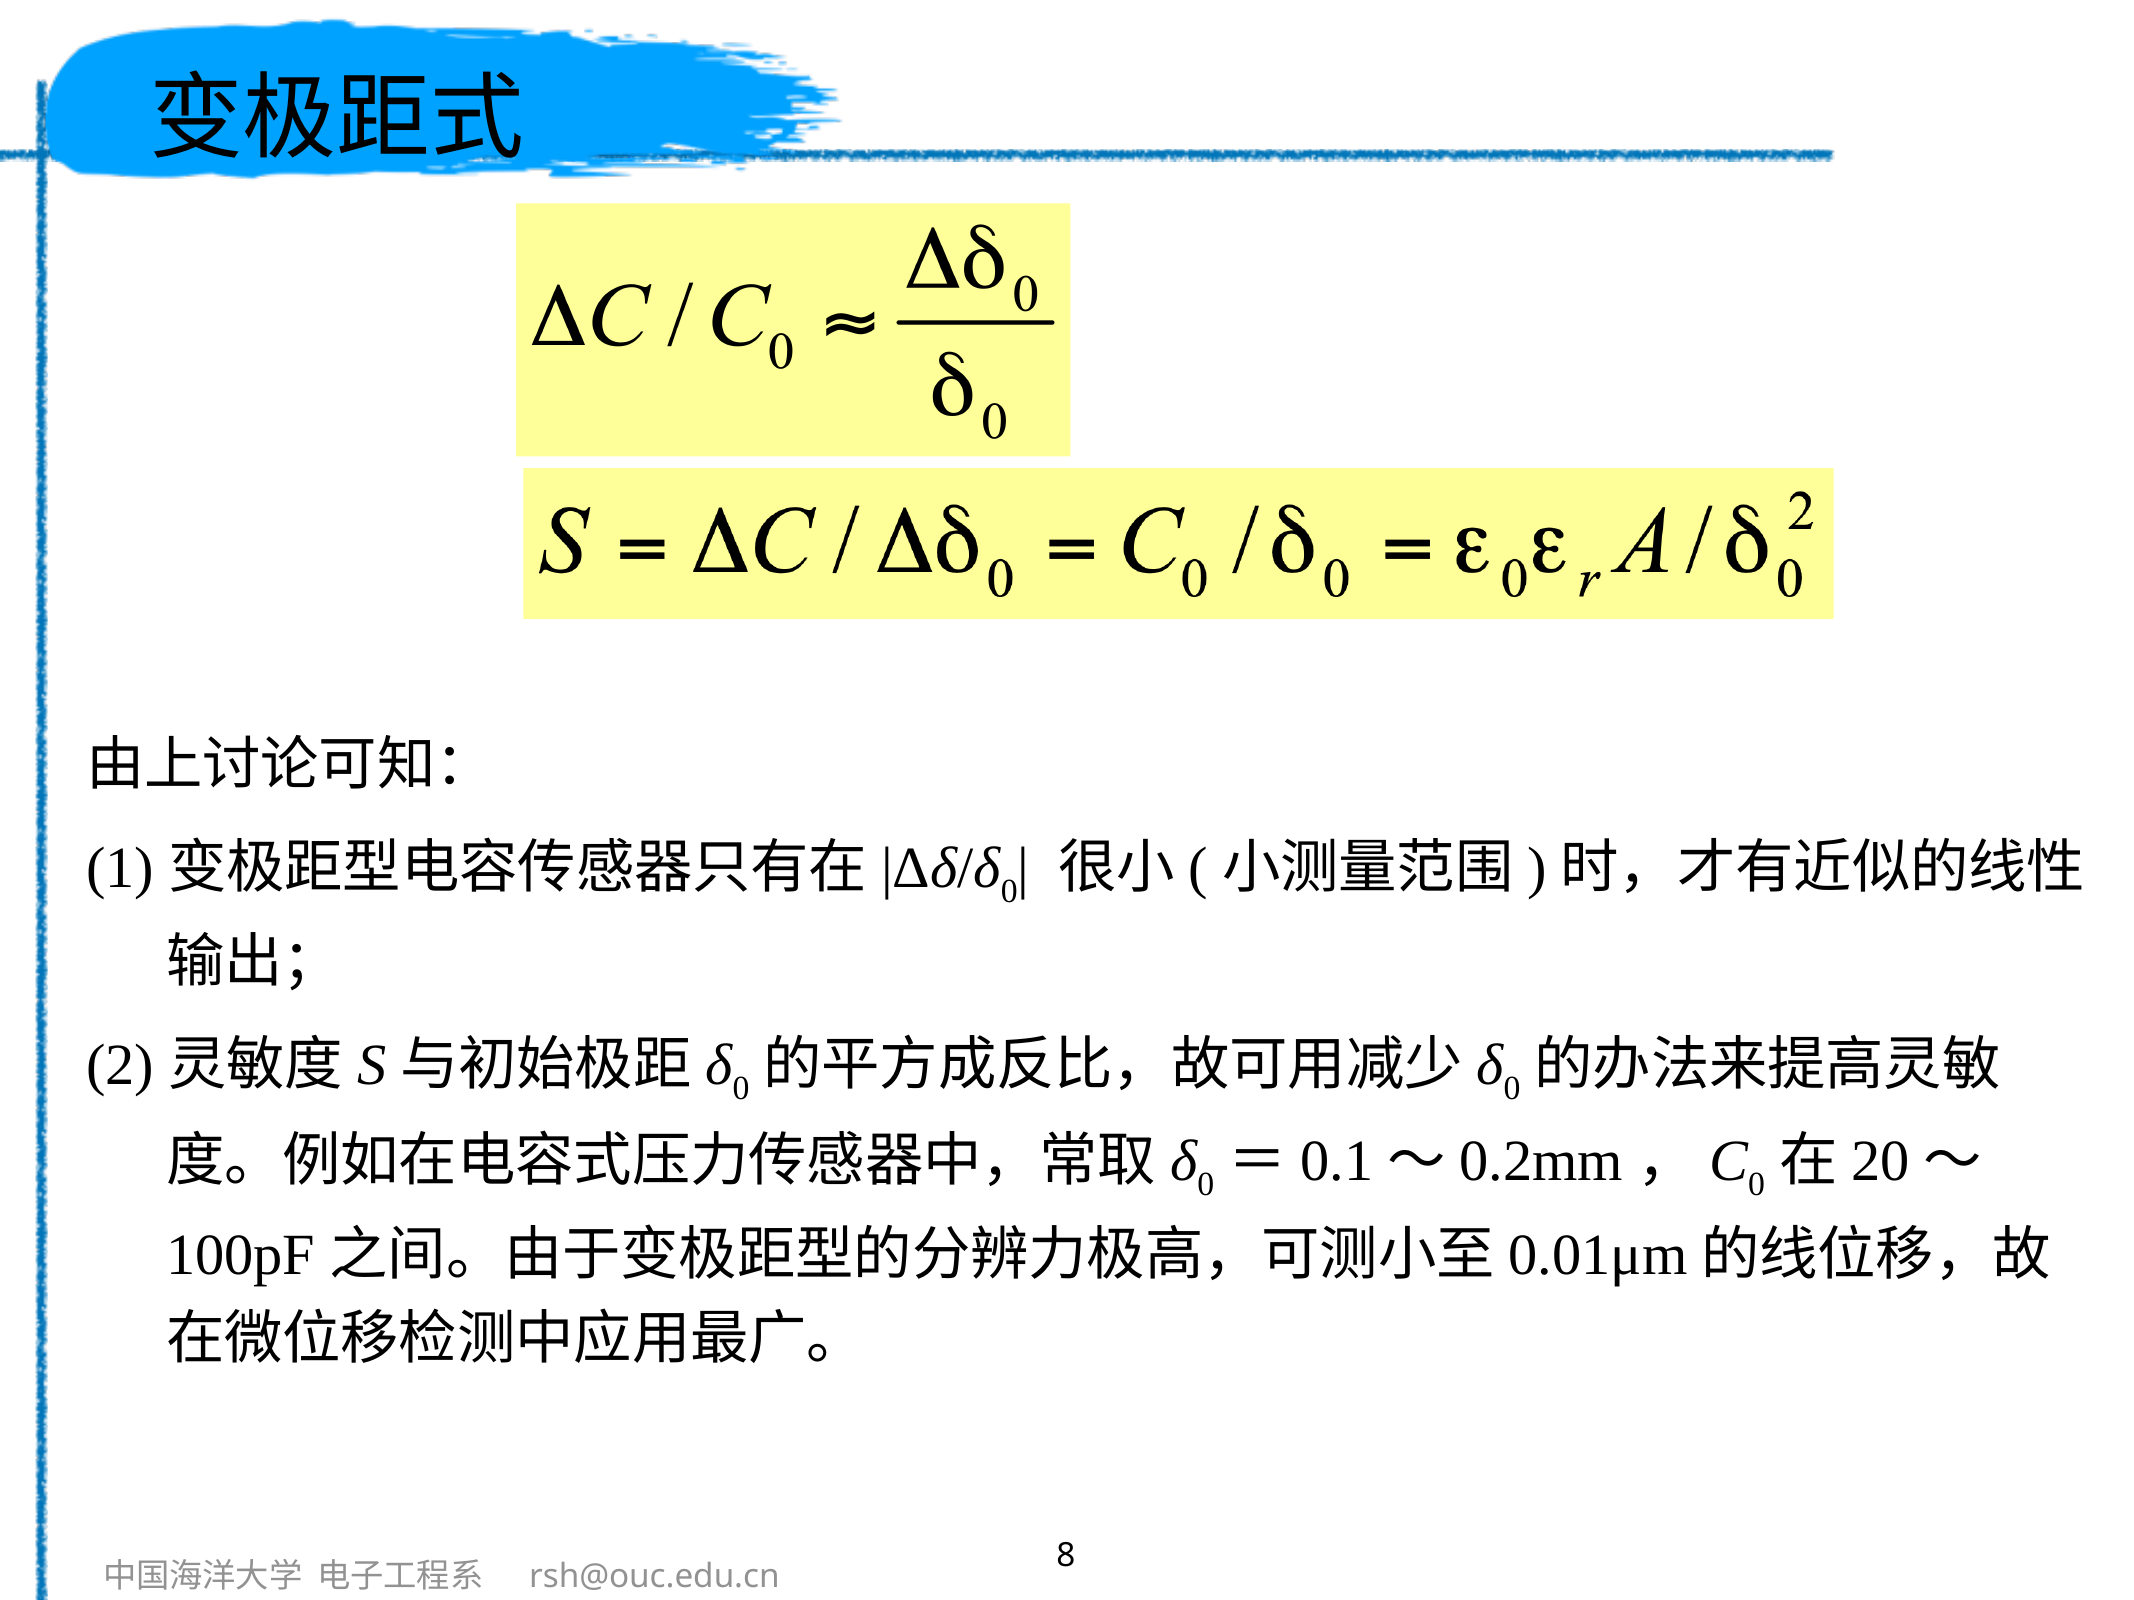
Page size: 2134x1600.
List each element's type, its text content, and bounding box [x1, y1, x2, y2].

picture [36, 204, 47, 1600]
picture [0, 16, 1841, 183]
title 变极距式 [0, 22, 702, 204]
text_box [515, 203, 1071, 457]
slide_number 8 [1037, 1524, 1095, 1579]
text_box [523, 467, 1834, 620]
text_box 由上讨论可知： (1)变极距型电容传感器只有在|Δδ/δ0| 很小(小测量范围)时，才有近似的线性输出； (2)灵敏度S与初始极距δ0的平方成反比，故可用减少δ0的办法来提高灵敏度。例如在电容式压力传感器中，常取δ0＝0.1～0.2mm，C0在20～100pF之间。由于变极距型的分辨力极高，可测小至0.01μm的线位移，故在微位移检测中应用最广。 [77, 704, 2102, 1379]
